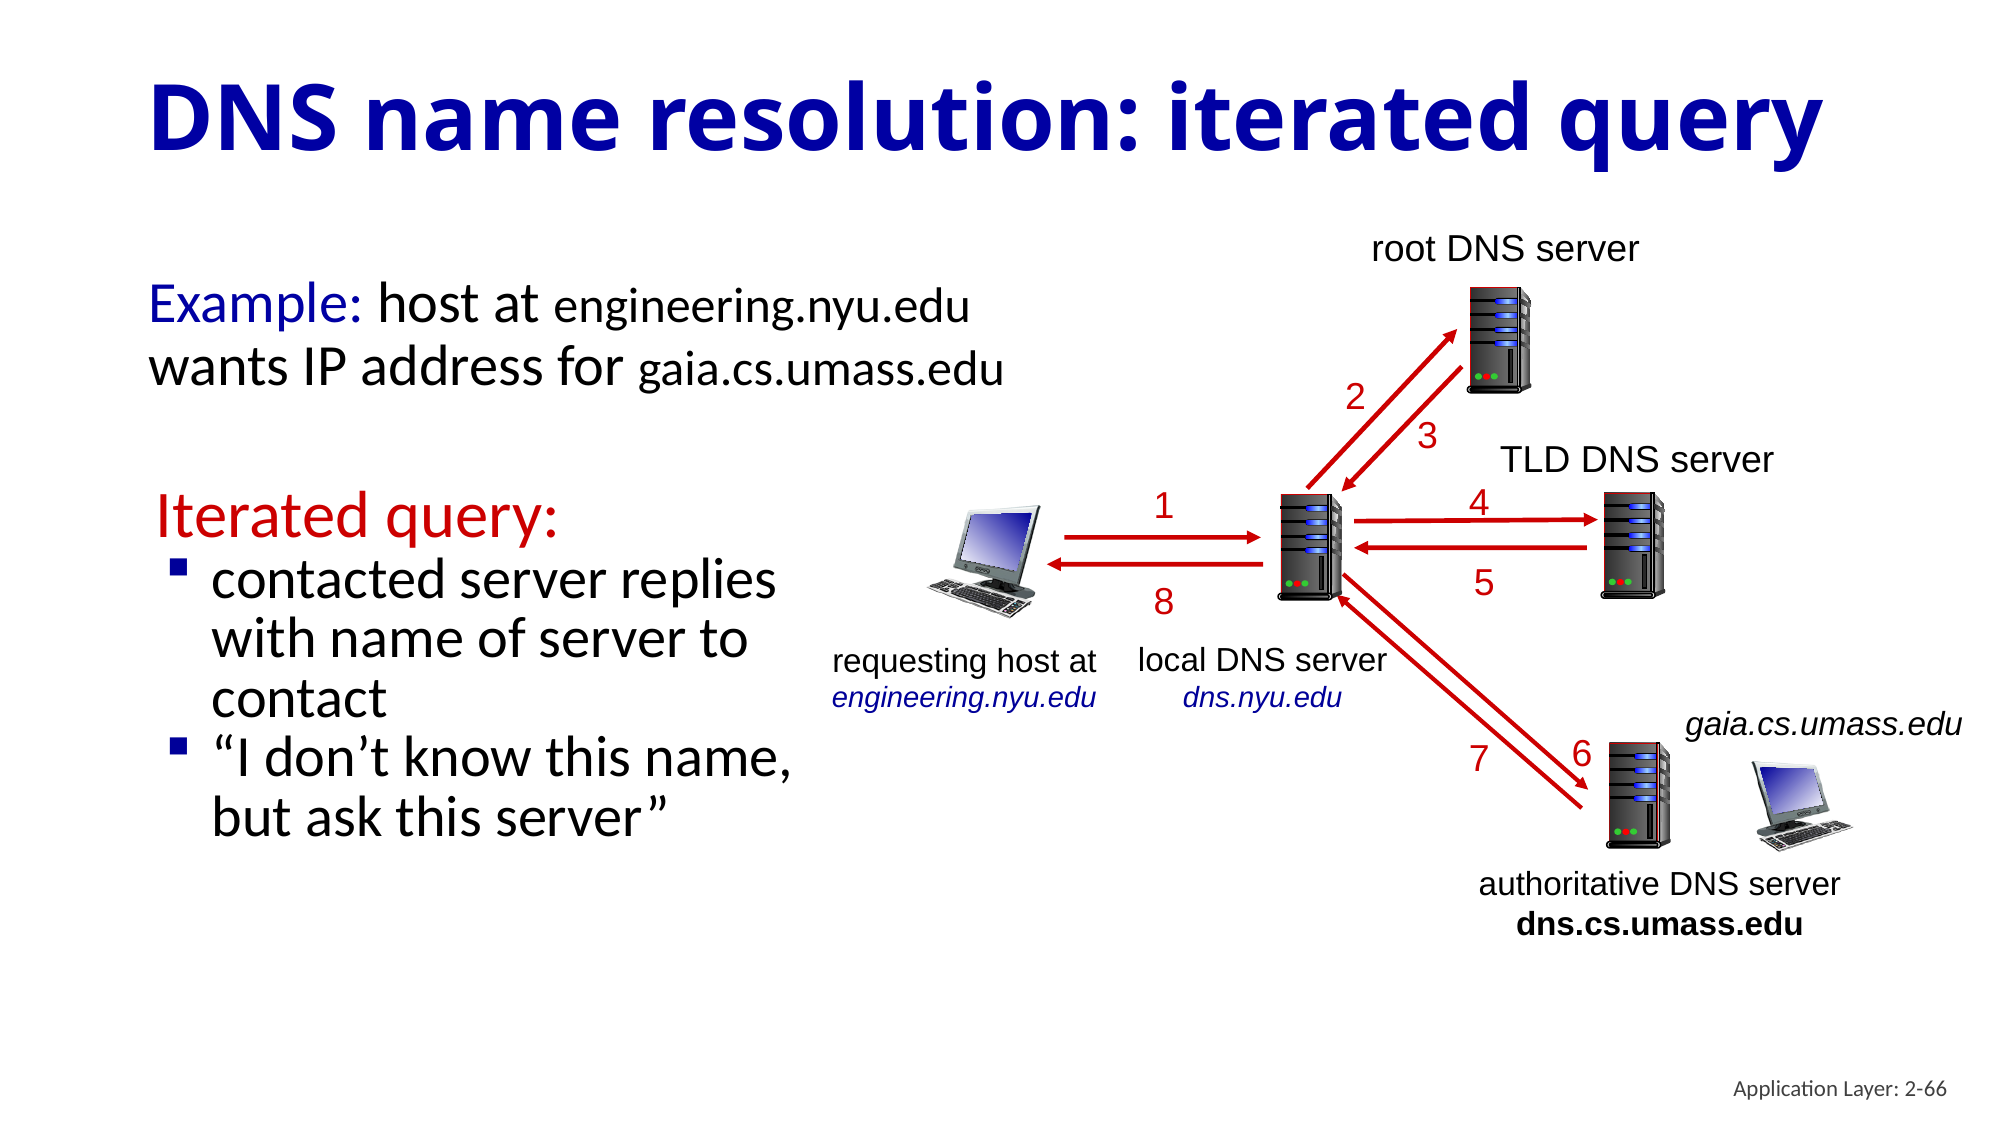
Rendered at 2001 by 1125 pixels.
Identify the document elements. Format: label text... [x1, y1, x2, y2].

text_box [1601, 492, 1666, 599]
text_box [1354, 541, 1587, 554]
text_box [1467, 287, 1532, 393]
text_box 8 [1138, 569, 1190, 629]
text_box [1748, 757, 1878, 859]
text_box 2 [1330, 364, 1381, 425]
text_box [1606, 742, 1671, 848]
text_box 7 [1453, 726, 1505, 787]
text_box requesting host at engineering.nyu.edu [817, 631, 1108, 721]
text_box authoritative DNS server dns.cs.umass.edu [1463, 855, 1857, 950]
text_box 5 [1458, 550, 1510, 611]
text_box 3 [1402, 403, 1453, 464]
text_box [1046, 558, 1264, 571]
text_box [1064, 531, 1261, 544]
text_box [899, 500, 1045, 627]
text_box Iterated query: contacted server replies with name of server to contact “I don’t know this name, but ask this server” [140, 463, 813, 893]
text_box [1108, 631, 1417, 722]
text_box 1 [1138, 473, 1190, 534]
text_box Example: host at engineering.nyu.edu wants IP address for gaia.cs.umass.edu [112, 265, 1042, 440]
text_box 6 [1556, 721, 1608, 782]
text_box 4 [1453, 470, 1505, 531]
text_box root DNS server [1340, 216, 1671, 277]
text_box [1417, 638, 1589, 790]
text_box [1505, 513, 1598, 526]
title DNS name resolution: iterated query [131, 47, 1856, 195]
text_box [1338, 596, 1379, 631]
text_box [1341, 428, 1402, 492]
text_box TLD DNS server [1472, 427, 1803, 488]
slide_number Application Layer: 2- [1512, 1056, 1963, 1117]
text_box gaia.cs.umass.edu [1670, 695, 1979, 750]
text_box [1381, 328, 1458, 411]
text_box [1278, 494, 1343, 600]
